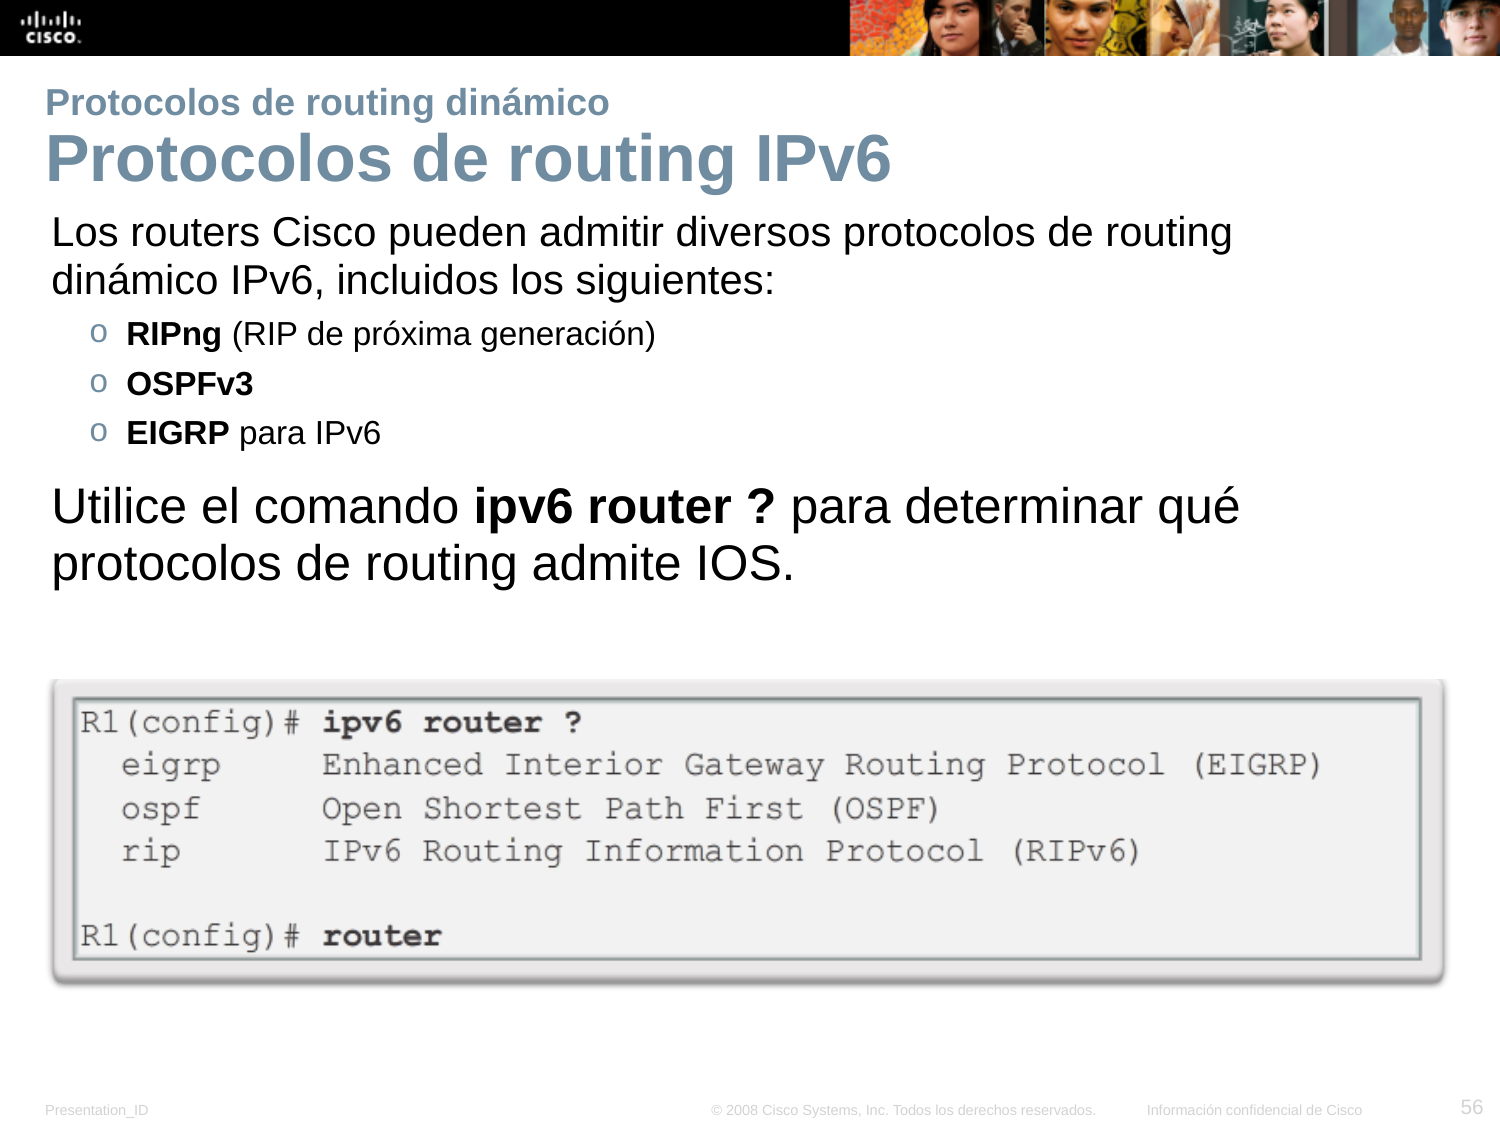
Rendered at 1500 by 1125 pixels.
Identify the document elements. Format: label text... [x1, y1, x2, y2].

text_box Protocolos de routing IPv6 [113, 0, 1500, 83]
picture [37, 679, 1491, 1011]
picture [0, 0, 113, 56]
title Protocolos de routing dinámico Protocolos de routing IPv6 [31, 64, 1471, 203]
list Los routers Cisco pueden admitir diversos protocolos de routing dinámico IPv6, incluidos los siguientes: RIPng (RIP de próxima generación) OSPFv3 EIGRP para IPv6 Utilice el comando ipv6 router ? para determinar qué protocolos de routing admite IOS. [38, 202, 1471, 677]
